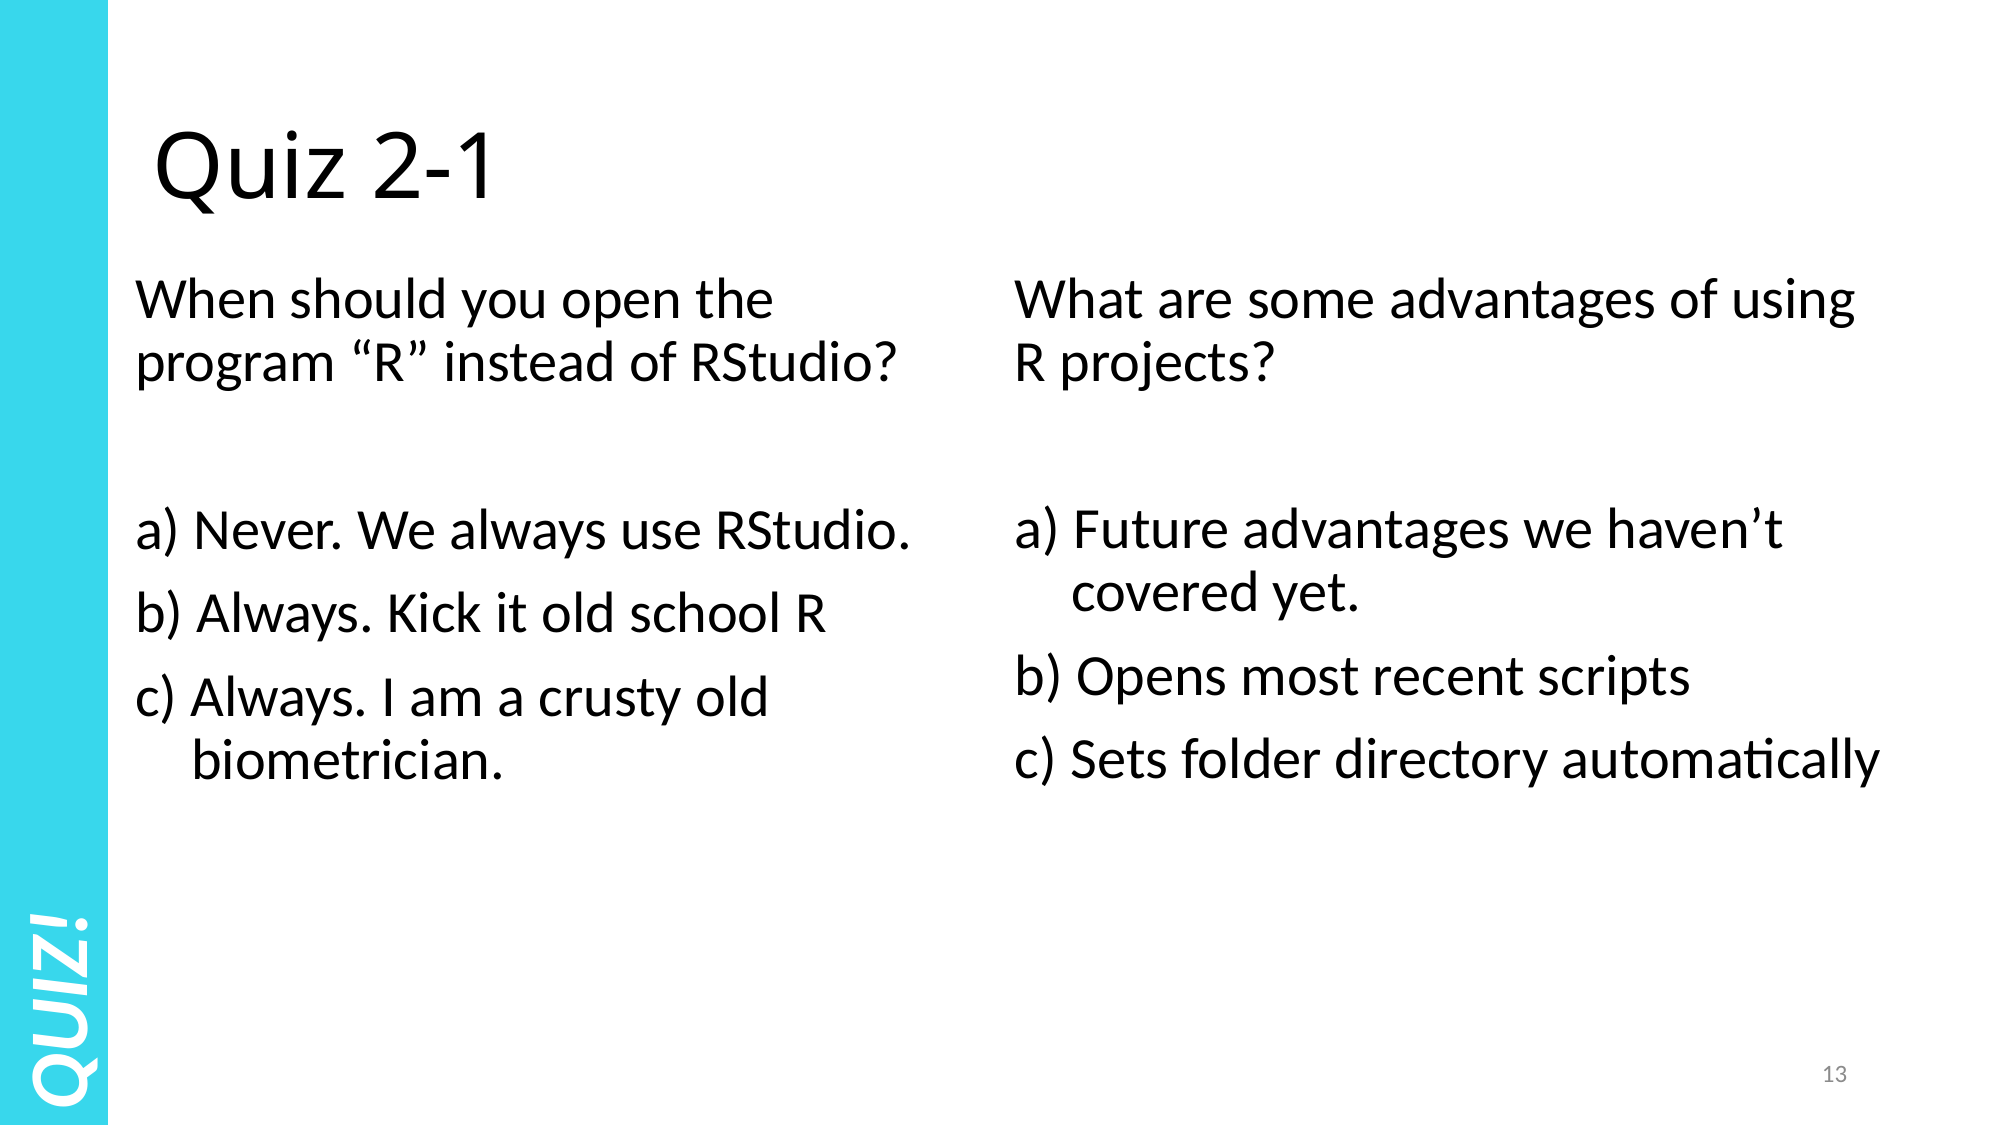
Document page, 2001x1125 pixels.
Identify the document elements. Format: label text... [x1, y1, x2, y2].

title Quiz 2-1 [137, 59, 1863, 278]
text_box QUIZ! [0, 0, 109, 1125]
slide_number 13 [1412, 1042, 1863, 1103]
list When should you open the program “R” instead of RStudio? a) Never. We always use RStudio. b) Always. Kick it old school R c) Always. I am a crusty old biometrician. [120, 260, 939, 975]
text_box What are some advantages of using R projects? a) Future advantages we haven’t covered yet. b) Opens most recent scripts c) Sets folder directory automatically [999, 260, 1909, 975]
